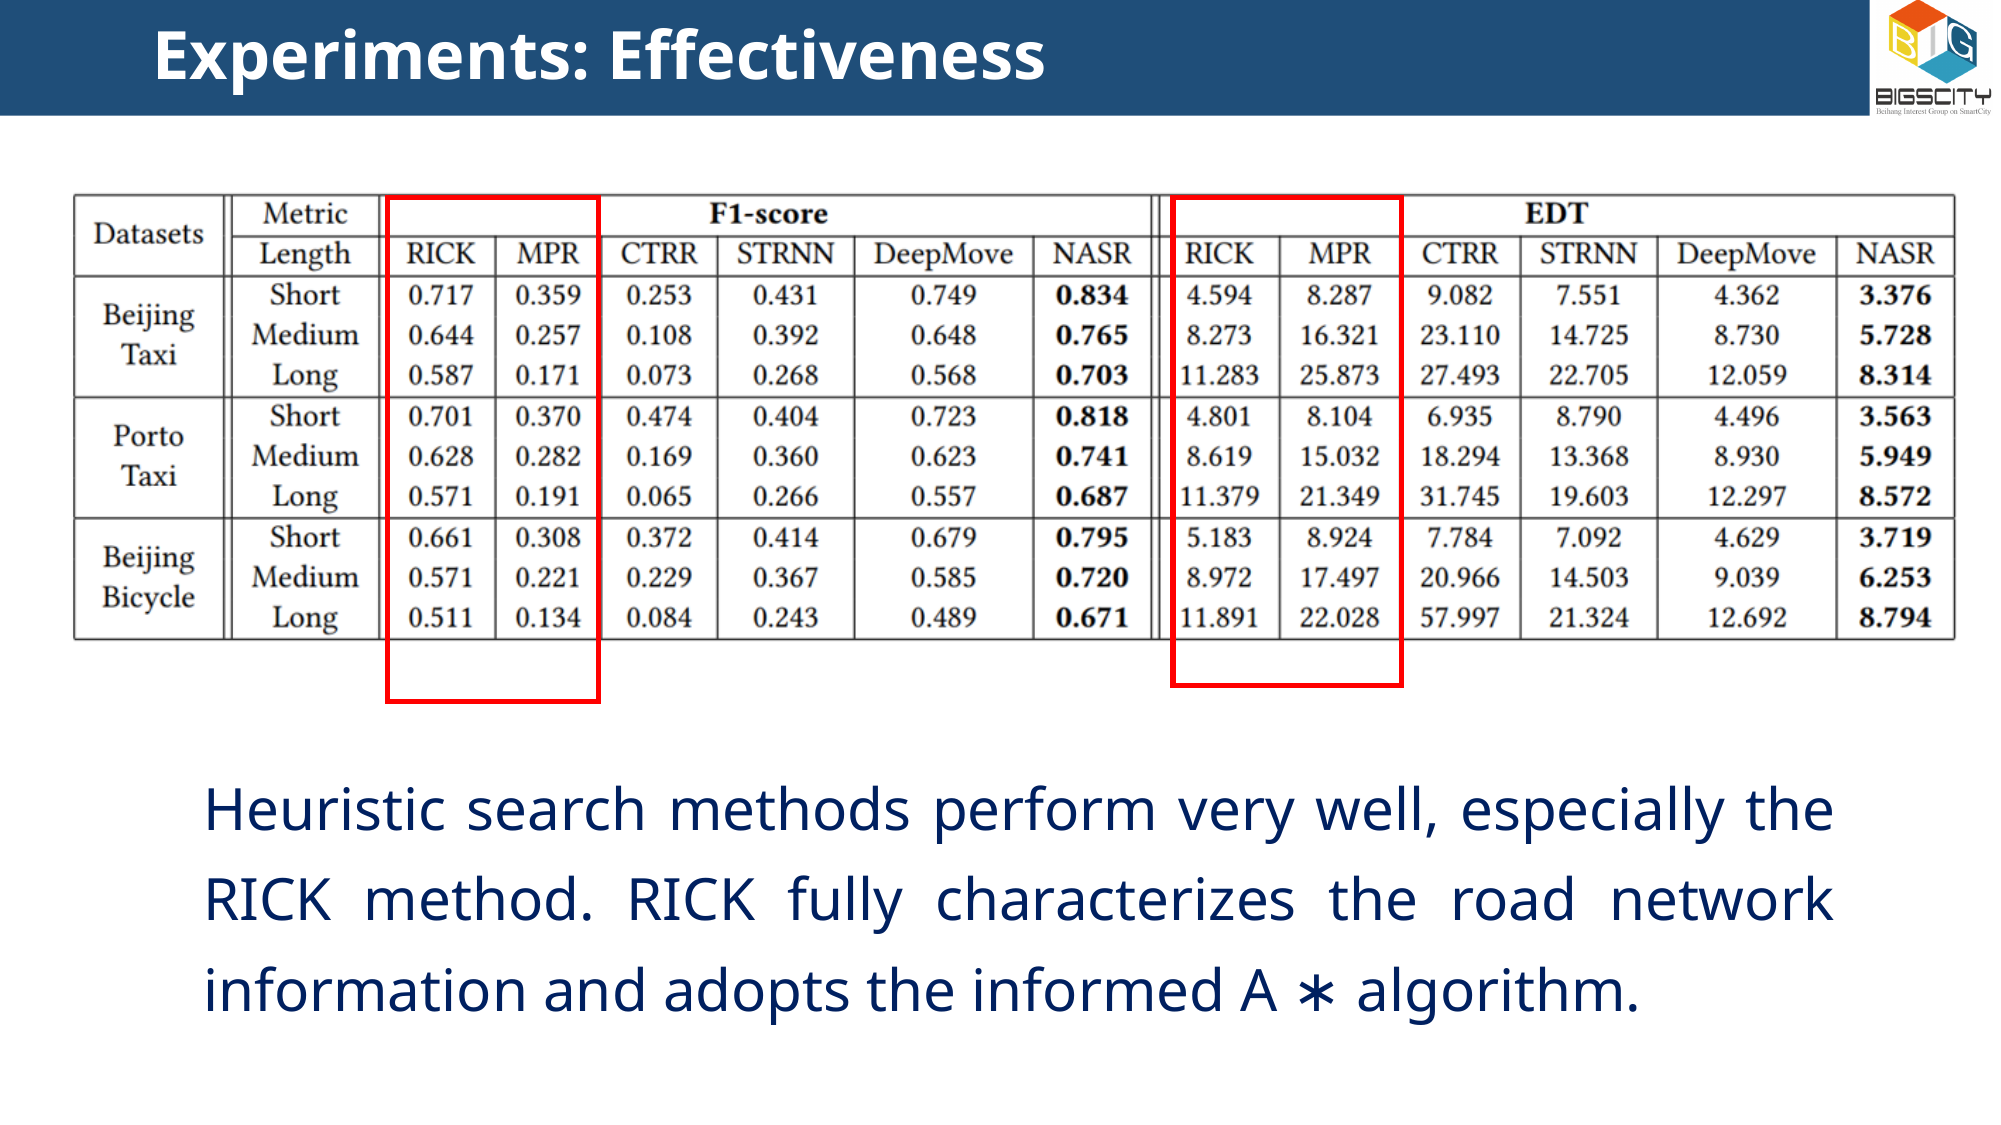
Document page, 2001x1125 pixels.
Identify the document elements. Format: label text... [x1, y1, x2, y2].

picture [1876, 0, 1993, 116]
text_box [1172, 663, 1403, 687]
picture [41, 190, 1988, 663]
text_box [386, 663, 599, 703]
title Experiments: Effectiveness [137, 0, 1863, 116]
text_box Heuristic search methods perform very well, especially the RICK method. RICK fully characterizes the road network information and adopts the informed A ∗ algorithm. [188, 743, 1850, 1031]
